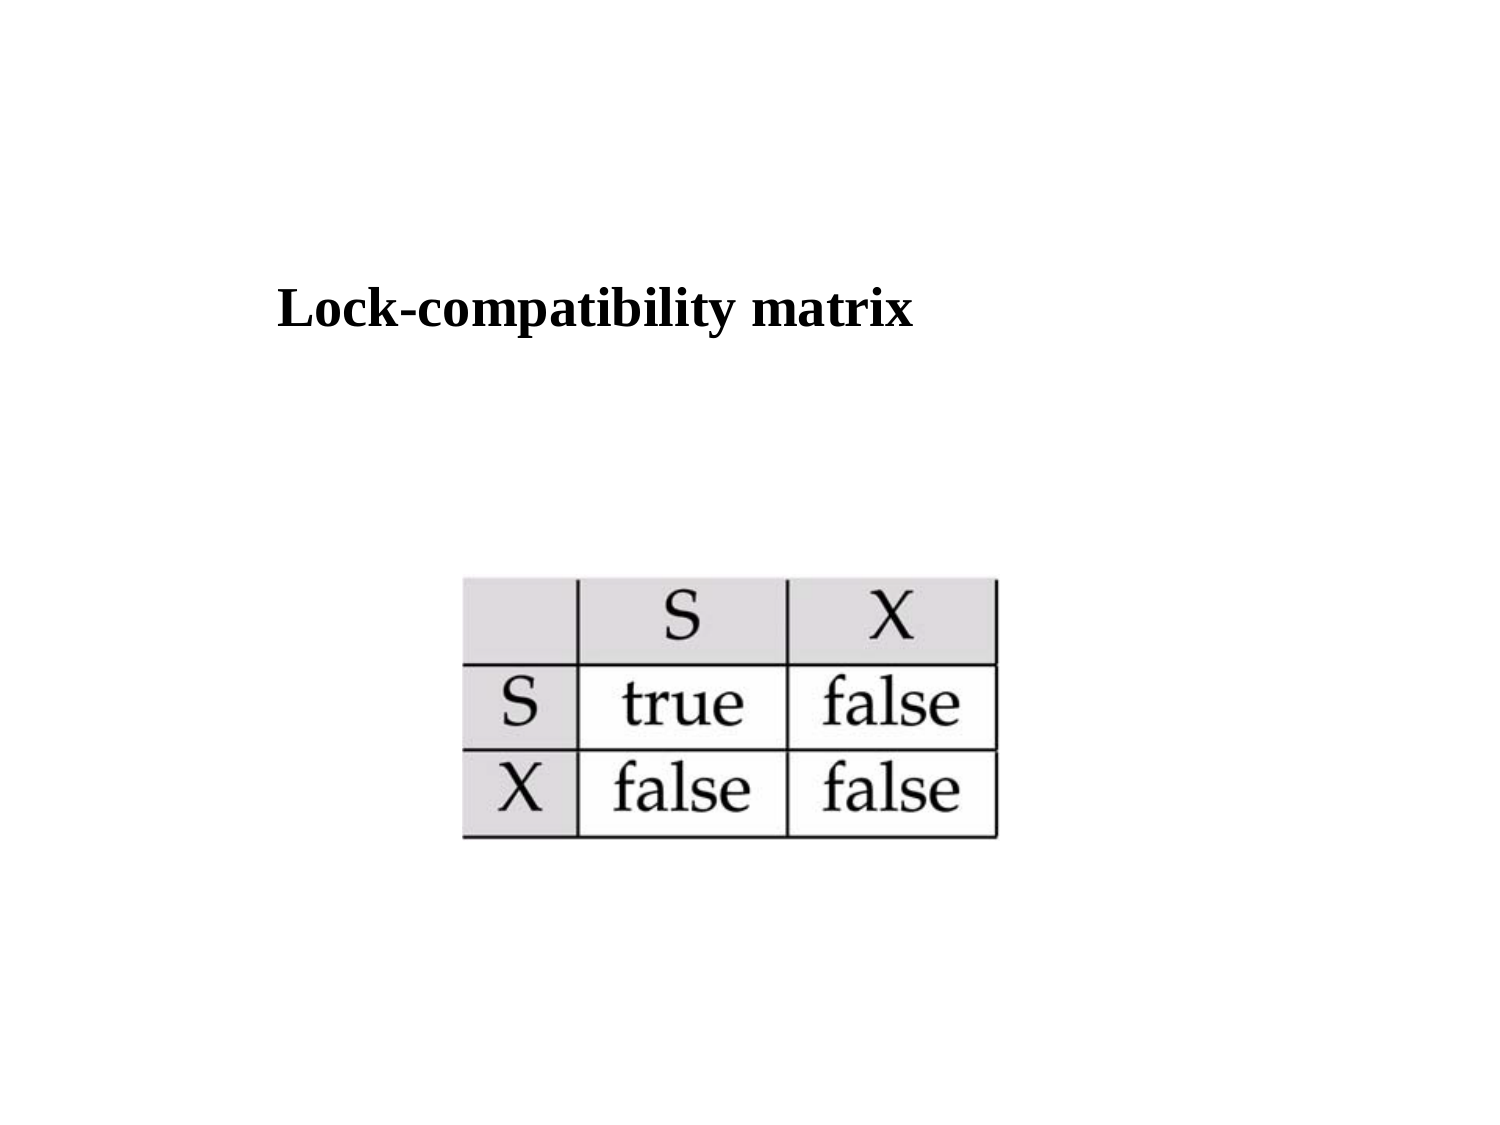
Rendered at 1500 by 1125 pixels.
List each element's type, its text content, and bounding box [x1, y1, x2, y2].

text_box Lock-compatibility matrix [262, 262, 1038, 345]
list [462, 574, 1001, 841]
